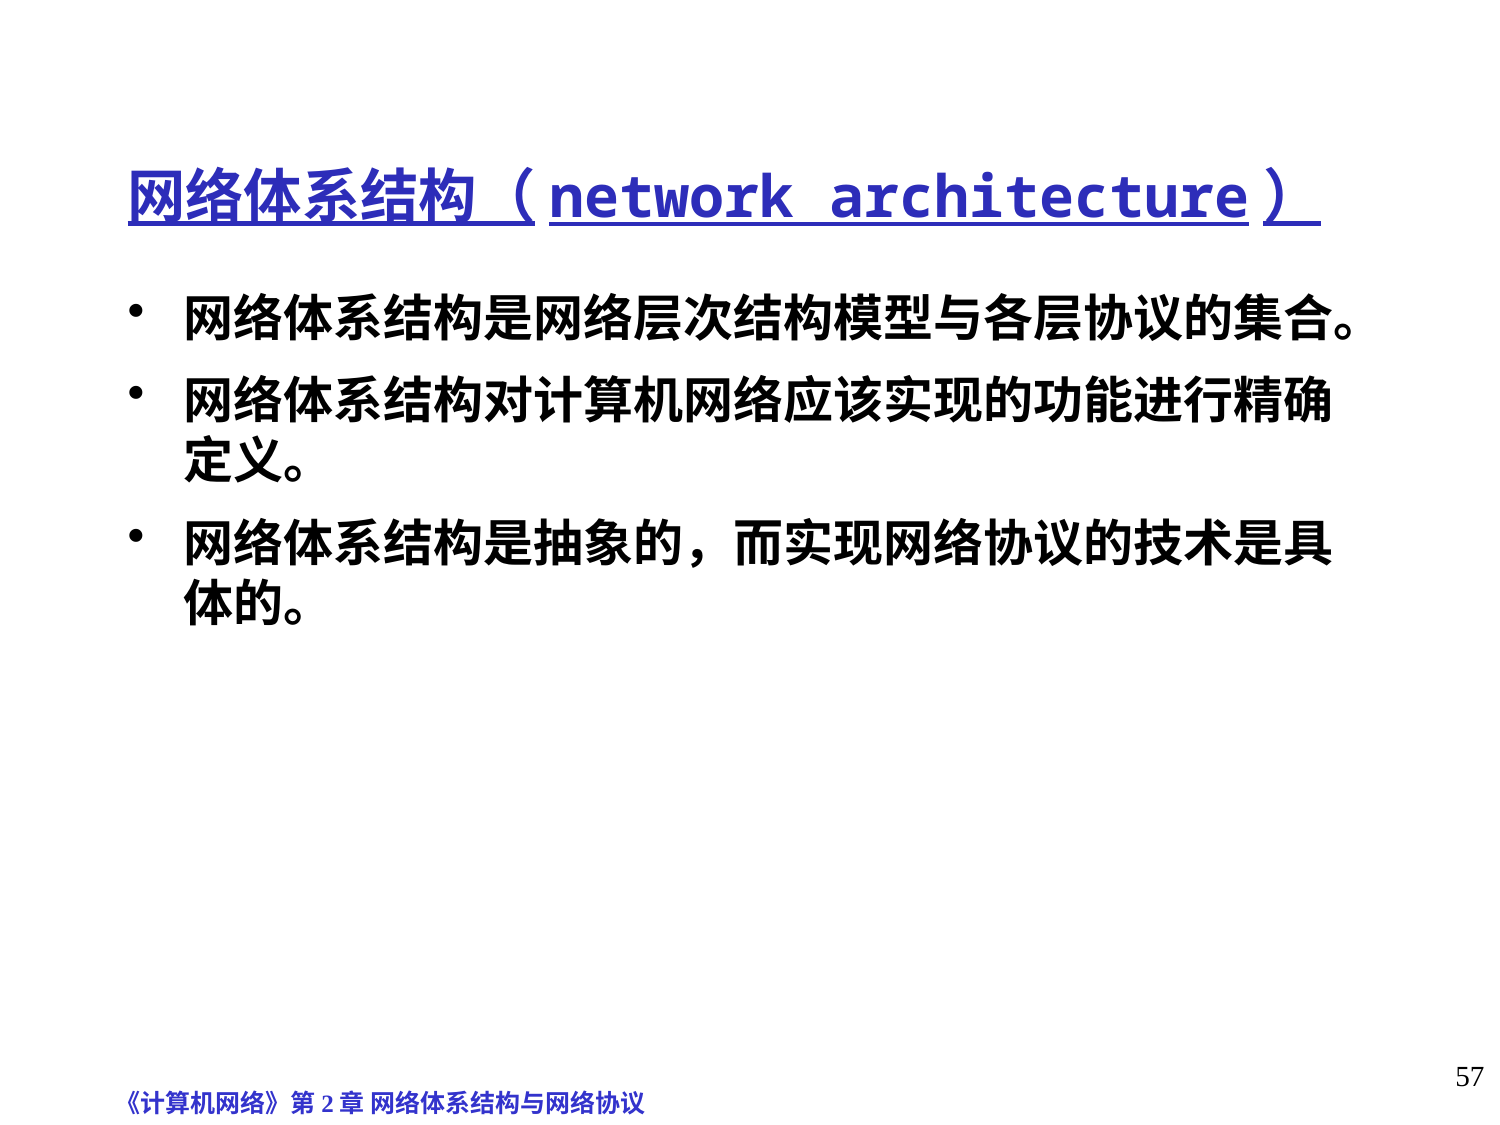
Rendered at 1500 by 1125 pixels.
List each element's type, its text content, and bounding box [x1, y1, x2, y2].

footer 《计算机网络》第2章 网络体系结构与网络协议 [100, 1049, 976, 1125]
title 网络体系结构（network architecture） [112, 99, 1388, 278]
list 网络体系结构是网络层次结构模型与各层协议的集合。 网络体系结构对计算机网络应该实现的功能进行精确定义。 网络体系结构是抽象的，而实现网络协议的技术是具体的。 [112, 278, 1388, 1001]
slide_number 57 [1187, 1049, 1500, 1125]
